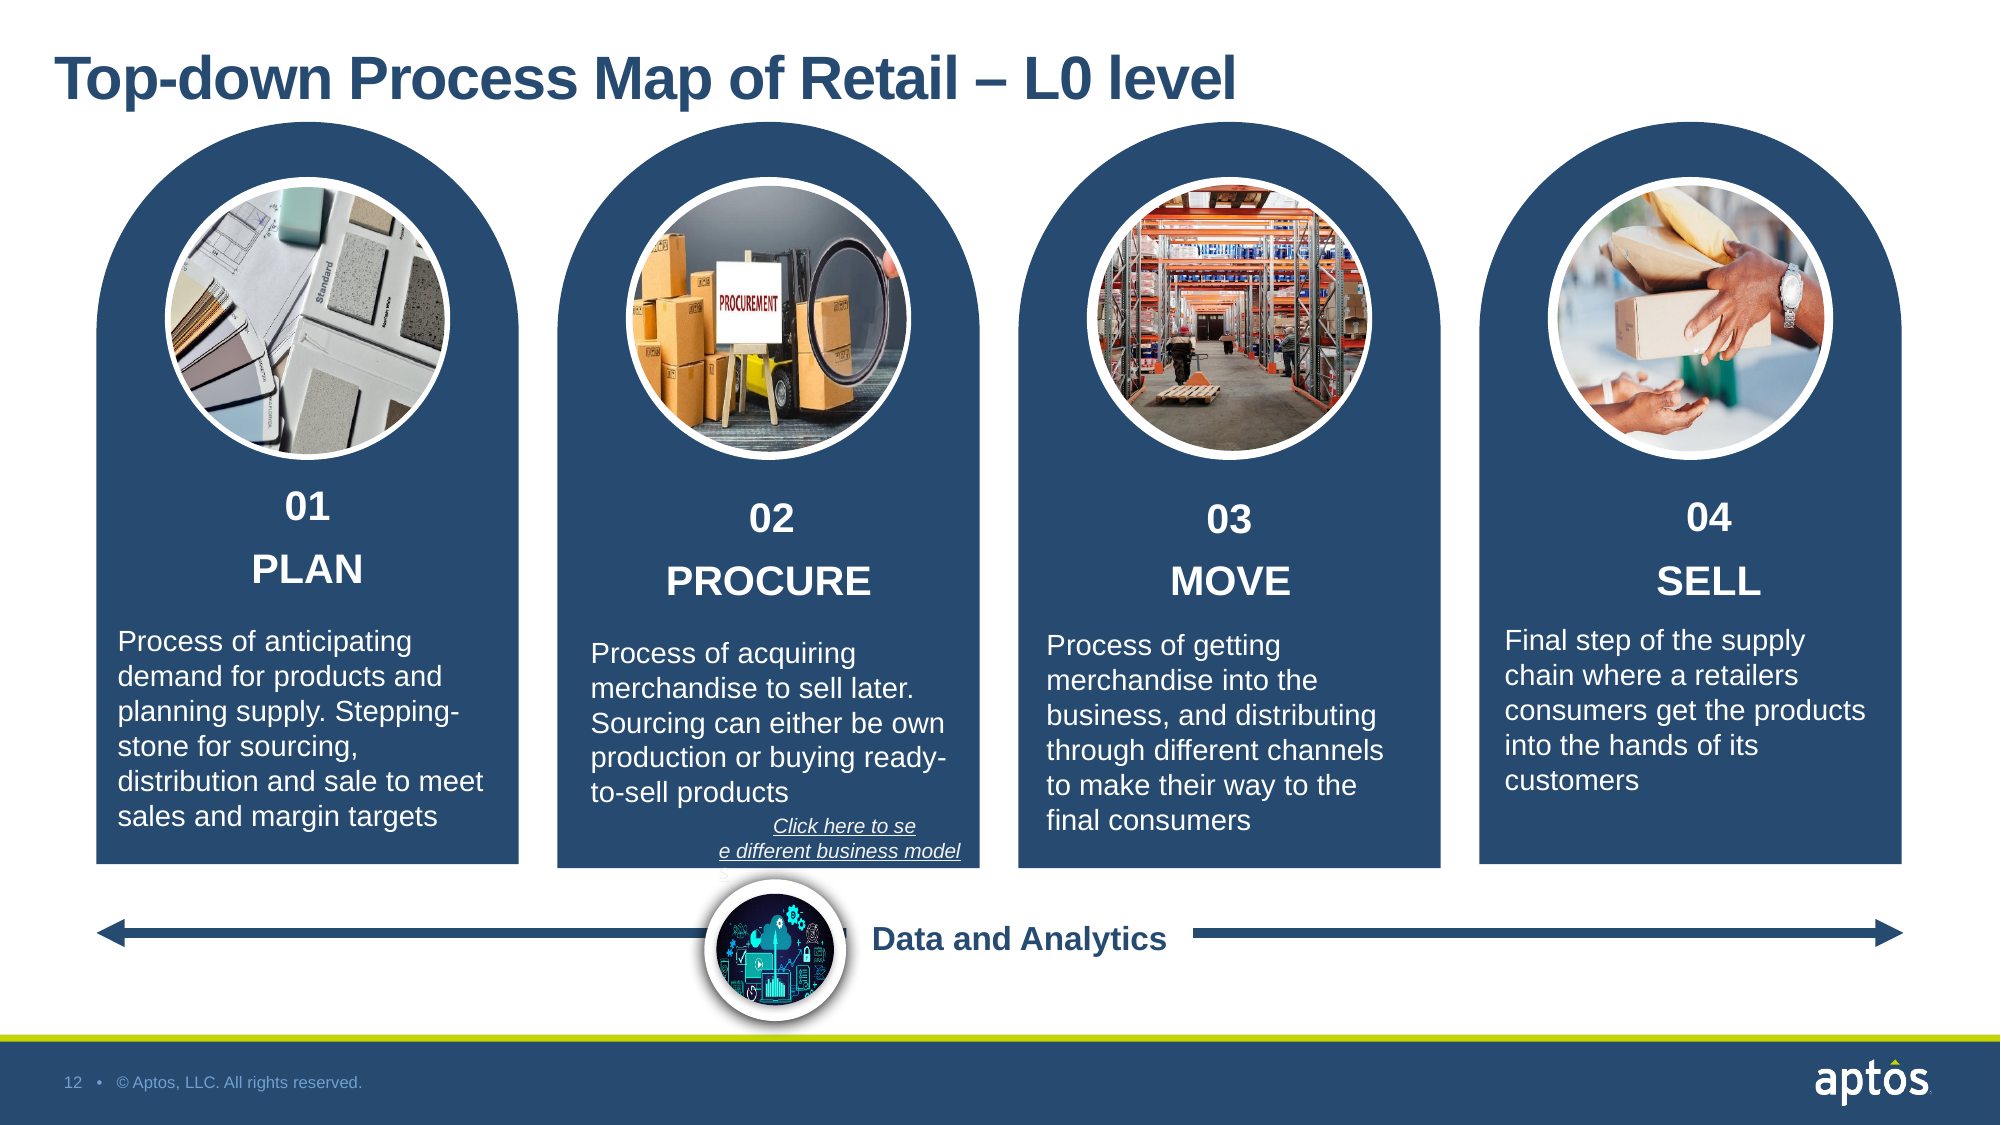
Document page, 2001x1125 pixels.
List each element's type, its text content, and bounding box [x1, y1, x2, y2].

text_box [96, 121, 1904, 1022]
text_box Top-down Process Map of Retail – L0 level [35, 21, 1288, 122]
